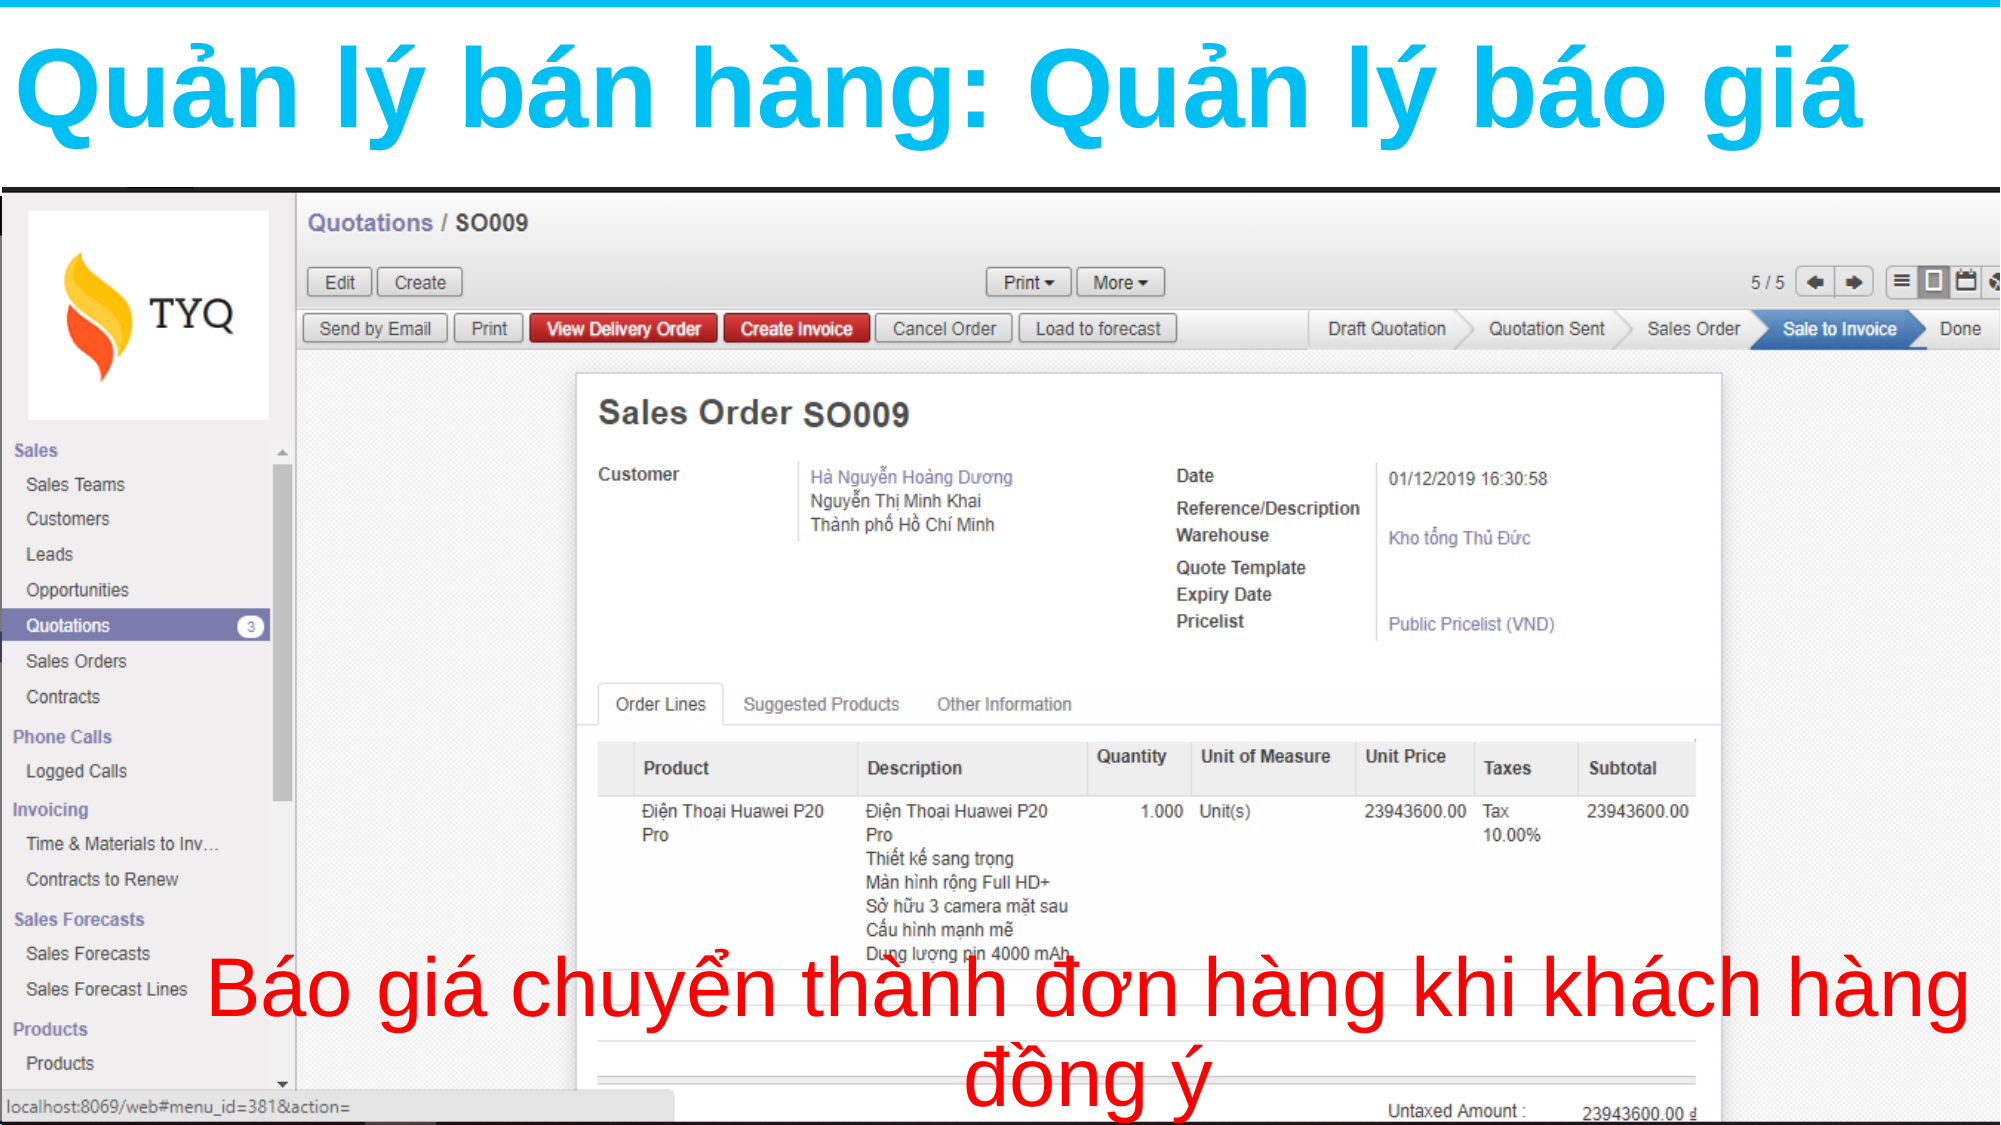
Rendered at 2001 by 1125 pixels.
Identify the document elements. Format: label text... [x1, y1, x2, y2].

list Quản lý bán hàng: Quản lý báo giá [0, 31, 1889, 151]
picture [0, 187, 2000, 1125]
